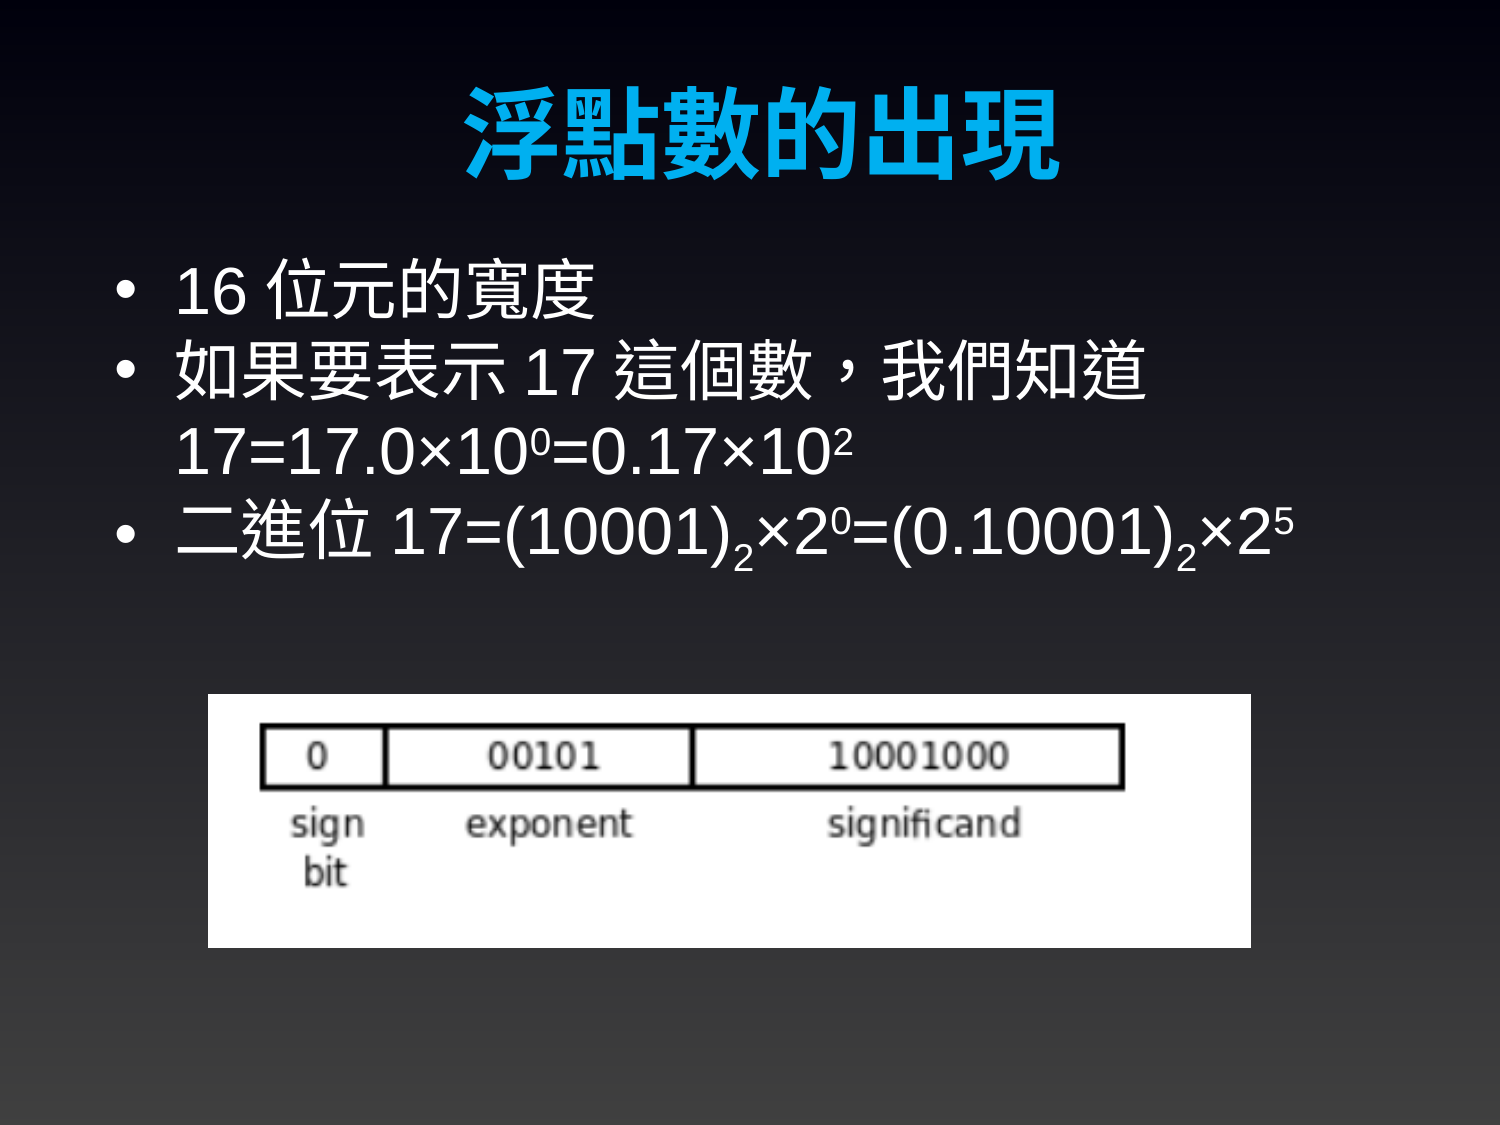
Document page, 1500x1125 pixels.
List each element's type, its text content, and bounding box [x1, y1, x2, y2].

picture [207, 694, 1251, 948]
text_box 浮點數的出現 [446, 43, 1142, 206]
text_box 16位元的寬度 如果要表示17這個數，我們知道17=17.0×100=0.17×102 二進位17=(10001)2×20=(0.10001)2×25 [100, 241, 1426, 667]
